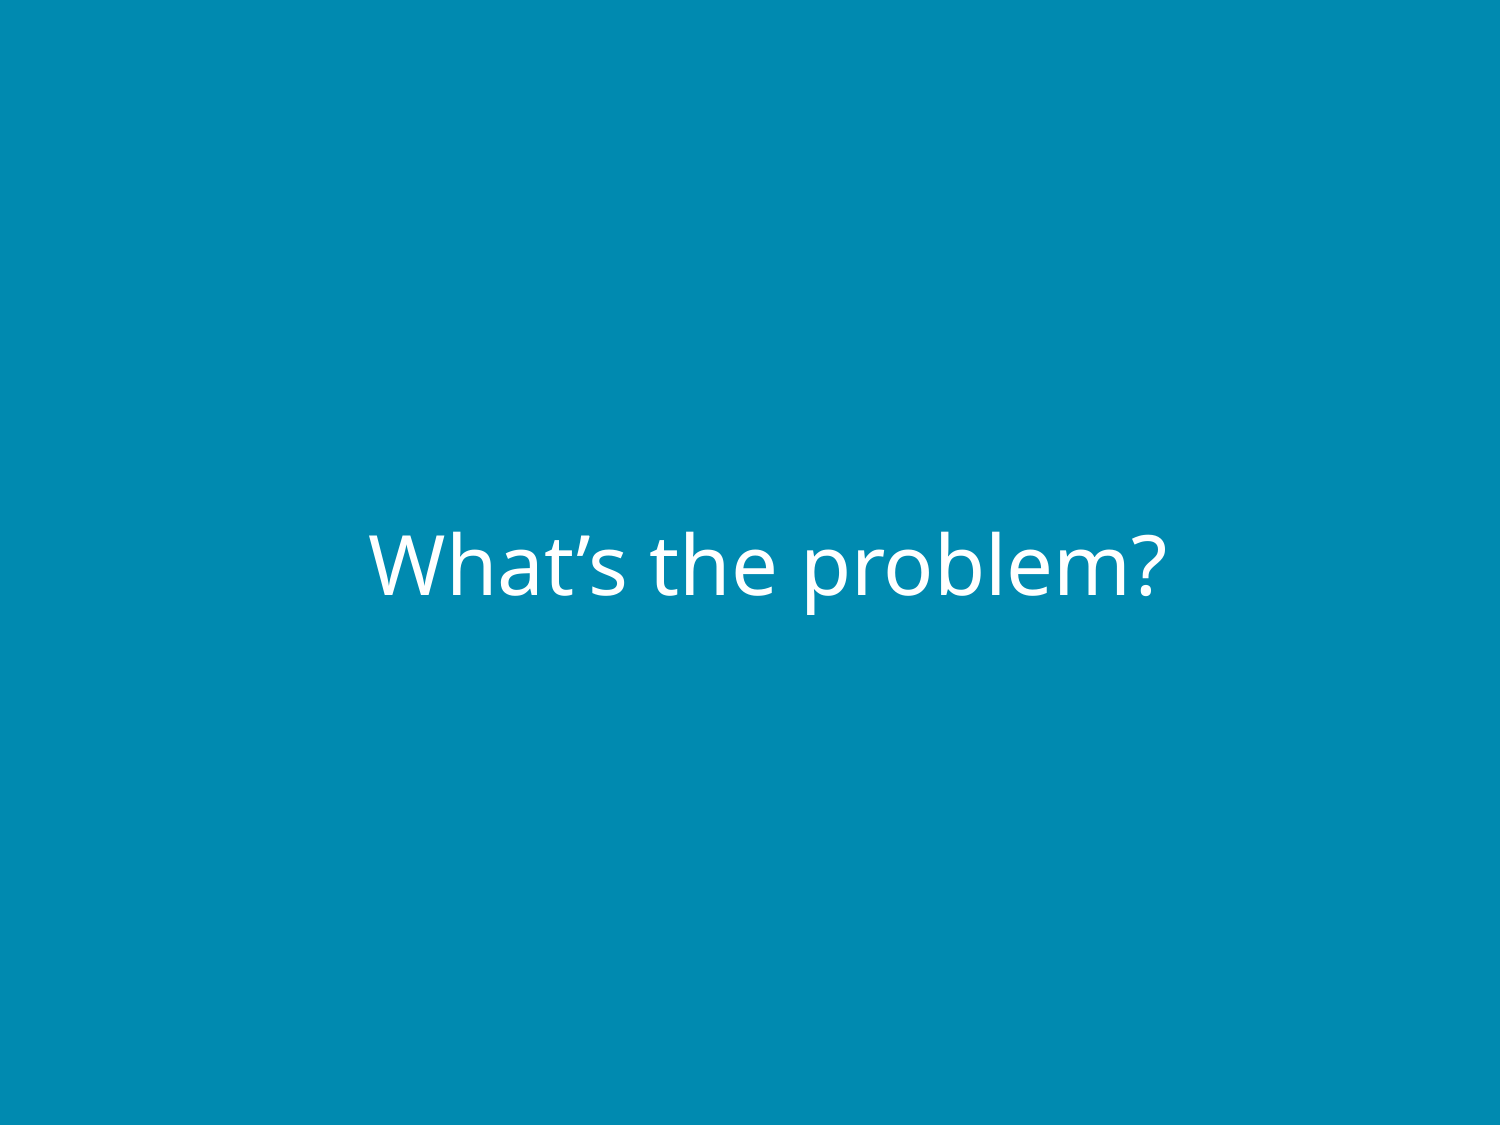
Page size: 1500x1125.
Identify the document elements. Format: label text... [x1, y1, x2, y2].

text_box What’s the problem? [274, 504, 1263, 620]
